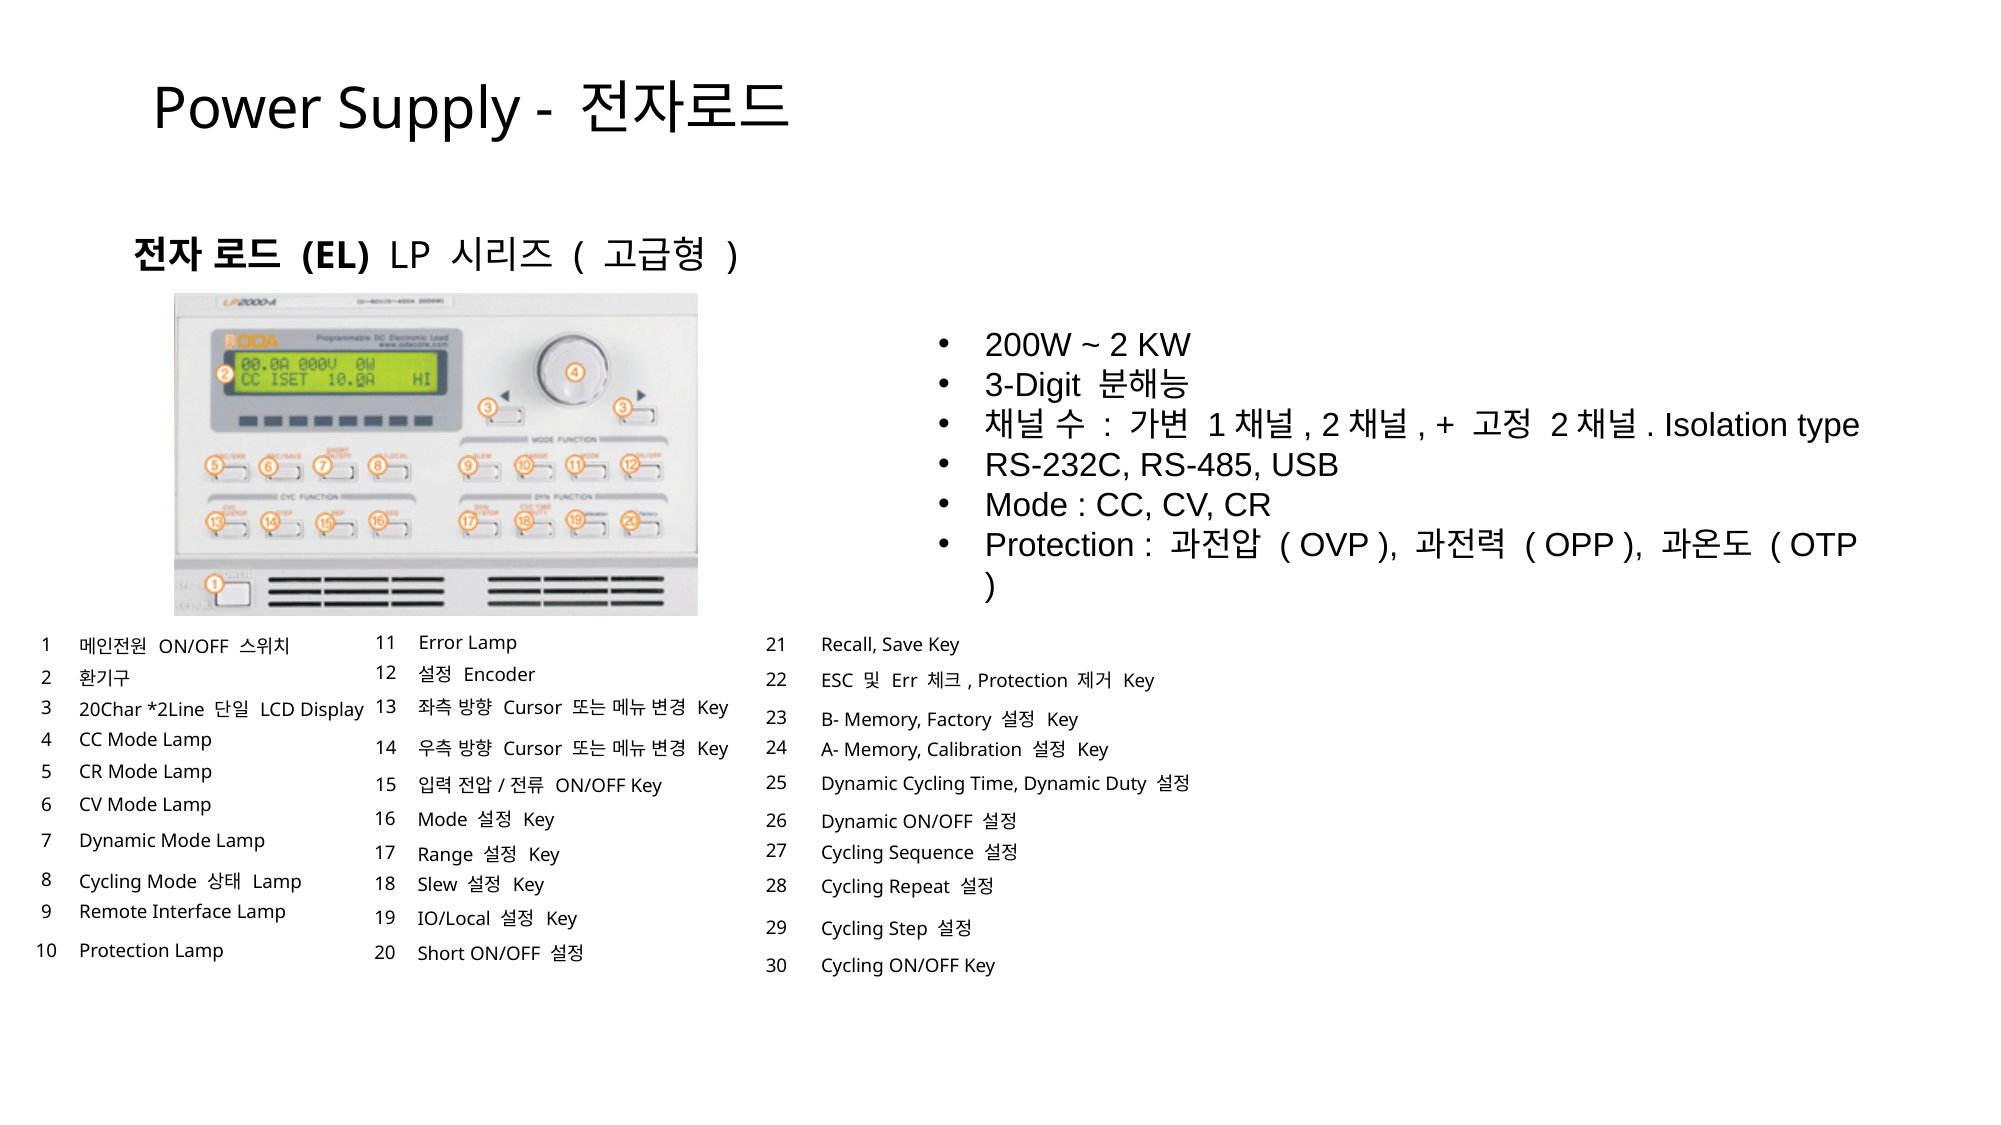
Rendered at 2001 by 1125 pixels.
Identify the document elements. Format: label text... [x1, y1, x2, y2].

table_header 메인전원 ON/OFF 스위치 [74, 628, 358, 660]
table_cell 23 [737, 701, 816, 731]
picture [174, 293, 698, 616]
table_cell 12 [358, 656, 413, 686]
table_cell ESC 및 Err 체크, Protection 제거 Key [816, 658, 1225, 701]
table_cell 설정 Encoder [413, 656, 737, 686]
table_header 11 [358, 626, 413, 656]
table_cell IO/Local 설정 Key [412, 900, 737, 935]
table_cell 환기구 [74, 660, 358, 691]
table_header Error Lamp [413, 626, 775, 656]
table_cell 18 [358, 866, 412, 900]
table_cell 9 [19, 895, 74, 927]
table_cell Cycling Repeat 설정 [816, 864, 1225, 906]
text_box 전자 로드 (EL) LP 시리즈 ( 고급형 ) [119, 223, 753, 284]
table_cell Cycling Sequence 설정 [816, 834, 1225, 864]
table_cell 20Char *2Line 단일 LCD Display [74, 691, 358, 723]
table_cell Slew 설정 Key [412, 866, 737, 900]
table_header Mode 설정 Key [412, 801, 737, 836]
text_box 200W ~ 2 KW 3-Digit 분해능 채널 수 : 가변 1채널, 2채널, + 고정 2채널. Isolation type RS-232C, RS-485, USB Mode : CC, CV, CR Protection : 과전압 ( OVP ), 과전력 ( OPP ), 과온도 ( OTP ) [923, 316, 1878, 631]
table_header 16 [358, 801, 412, 836]
table_cell Dynamic ON/OFF 설정 [816, 803, 1225, 834]
table_cell 좌측 방향 Cursor 또는 메뉴 변경 Key [413, 686, 737, 727]
table_cell 30 [737, 948, 816, 979]
table_cell Range 설정 Key [412, 836, 737, 866]
table_cell 13 [358, 686, 413, 727]
table_cell 6 [19, 787, 74, 817]
table_cell 15 [358, 767, 413, 798]
table_cell Dynamic Cycling Time, Dynamic Duty 설정 [816, 761, 1225, 803]
table_cell 입력 전압/전류 ON/OFF Key [413, 767, 737, 798]
table_cell 22 [737, 658, 816, 701]
table_cell 14 [358, 727, 413, 767]
table_cell 2 [19, 660, 74, 691]
table_cell Protection Lamp [74, 927, 436, 973]
table_cell 25 [737, 761, 816, 803]
table_cell 3 [19, 691, 74, 723]
table_cell CR Mode Lamp [74, 755, 358, 787]
table_cell 28 [737, 864, 816, 906]
table_cell CC Mode Lamp [74, 723, 358, 755]
table_cell 17 [358, 836, 412, 866]
table_cell Cycling Mode 상태 Lamp [74, 863, 358, 895]
table_cell 24 [737, 731, 816, 761]
table_cell Remote Interface Lamp [74, 895, 358, 927]
table_cell 29 [737, 906, 816, 948]
table_cell 26 [737, 803, 816, 834]
title Power Supply - 전자로드 [137, 59, 1863, 152]
table_cell CV Mode Lamp [74, 787, 436, 817]
table_header 1 [19, 628, 74, 660]
table_header 21 [737, 628, 816, 658]
table_header Recall, Save Key [816, 628, 1225, 658]
table_cell A- Memory, Calibration 설정 Key [816, 731, 1225, 761]
table_cell 27 [737, 834, 816, 864]
table_cell B- Memory, Factory 설정 Key [816, 701, 1225, 731]
table_cell 우측 방향 Cursor 또는 메뉴 변경 Key [413, 727, 737, 767]
table_cell Dynamic Mode Lamp [74, 817, 358, 863]
table_cell 4 [19, 723, 74, 755]
table_cell 7 [19, 817, 74, 863]
table_cell Cycling Step 설정 [816, 906, 1225, 948]
table_cell Cycling ON/OFF Key [816, 948, 1225, 979]
table_cell 5 [19, 755, 74, 787]
table_cell Short ON/OFF 설정 [412, 935, 737, 969]
table_cell 20 [358, 935, 412, 969]
table_cell 19 [358, 900, 412, 935]
table_cell 10 [19, 927, 74, 973]
table_cell 8 [19, 863, 74, 895]
